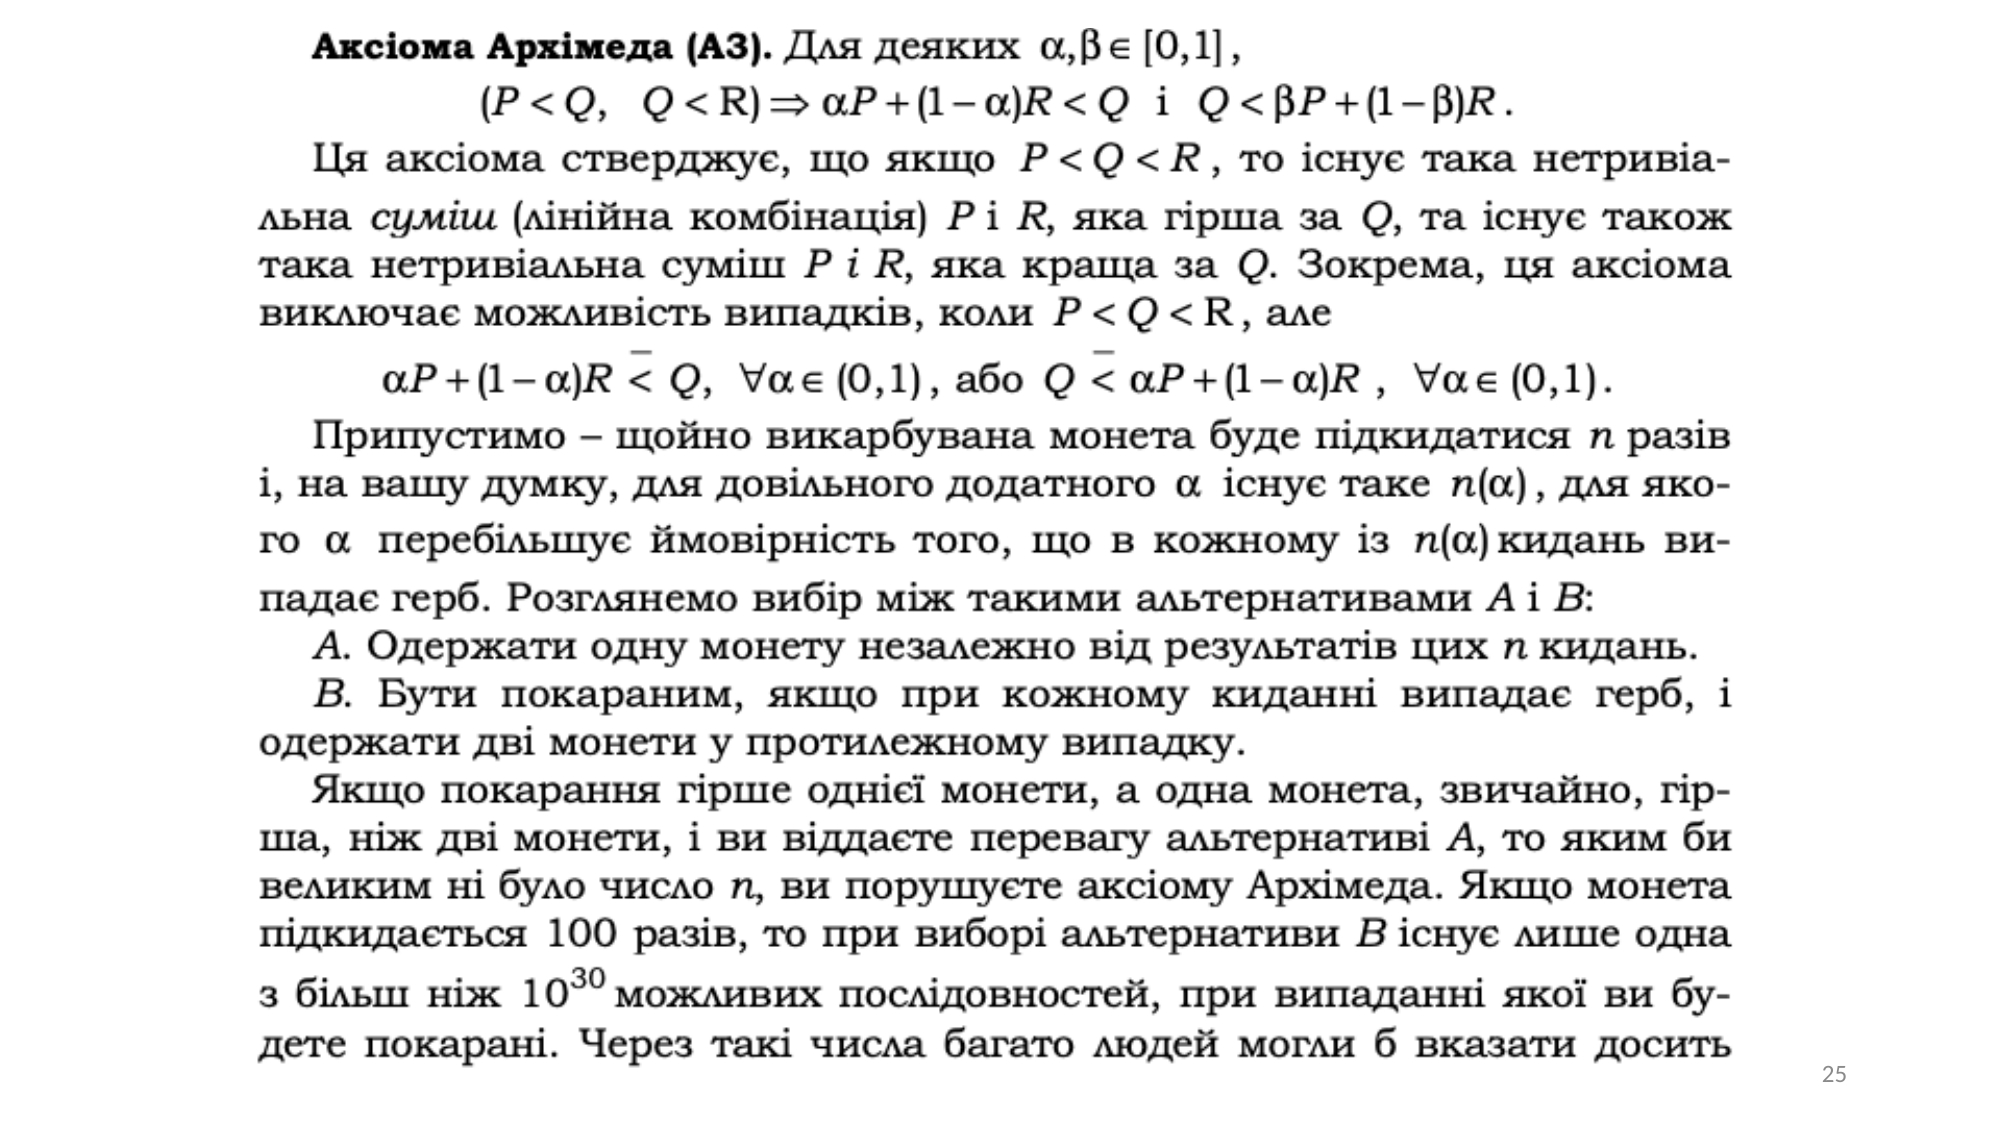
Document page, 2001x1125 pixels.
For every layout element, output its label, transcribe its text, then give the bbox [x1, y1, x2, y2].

picture [248, 28, 1752, 1097]
slide_number 25 [1412, 1042, 1863, 1103]
